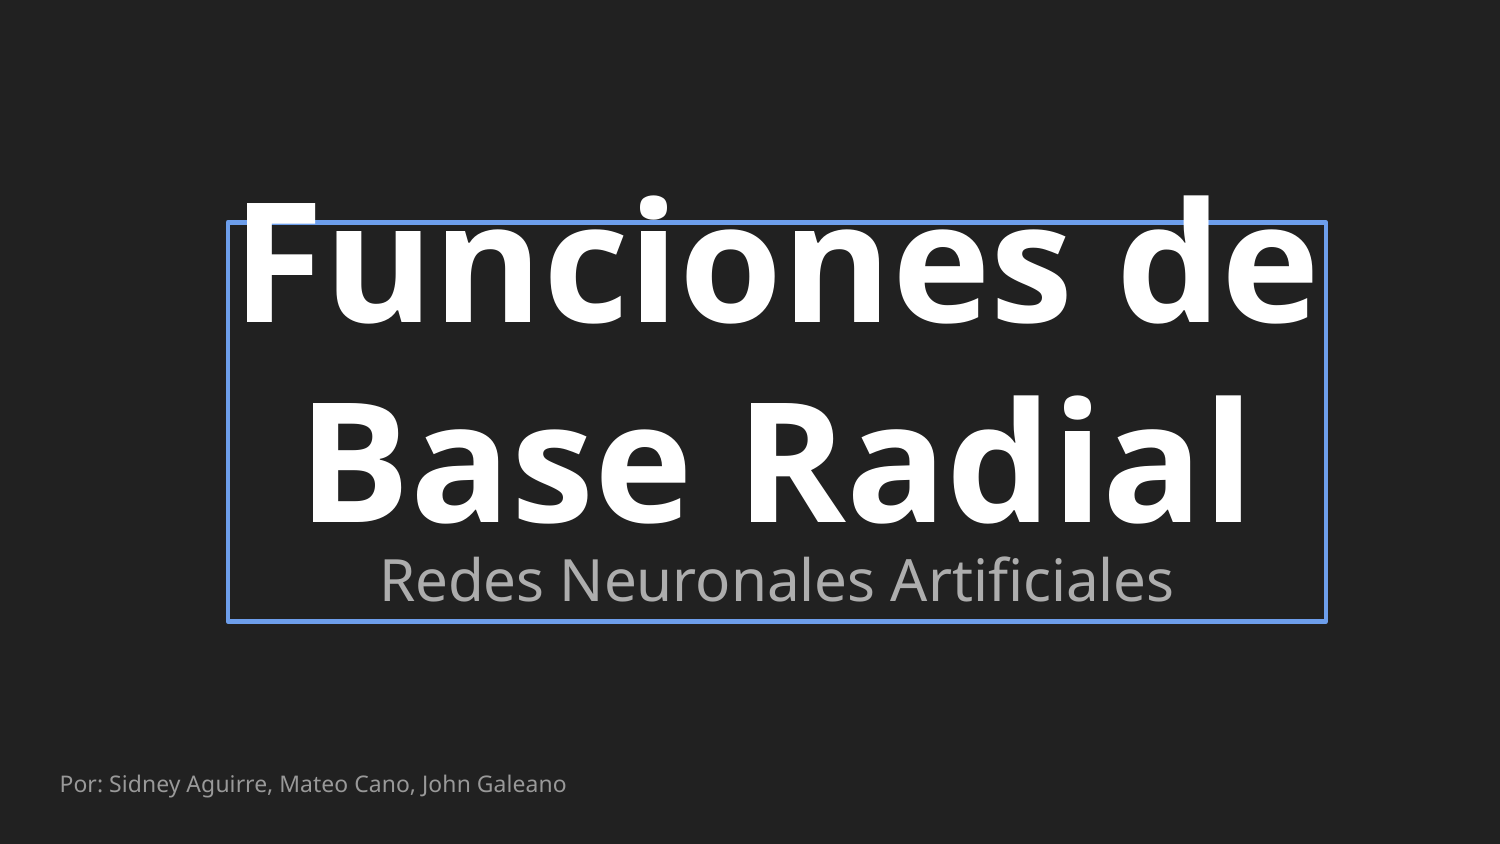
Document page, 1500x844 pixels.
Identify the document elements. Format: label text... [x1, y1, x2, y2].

text_box [227, 222, 1326, 234]
subtitle Redes Neuronales Artificiales [78, 528, 1476, 659]
text_box Por: Sidney Aguirre, Mateo Cano, John Galeano [44, 754, 1380, 797]
title Funciones de Base Radial [124, 234, 1430, 528]
